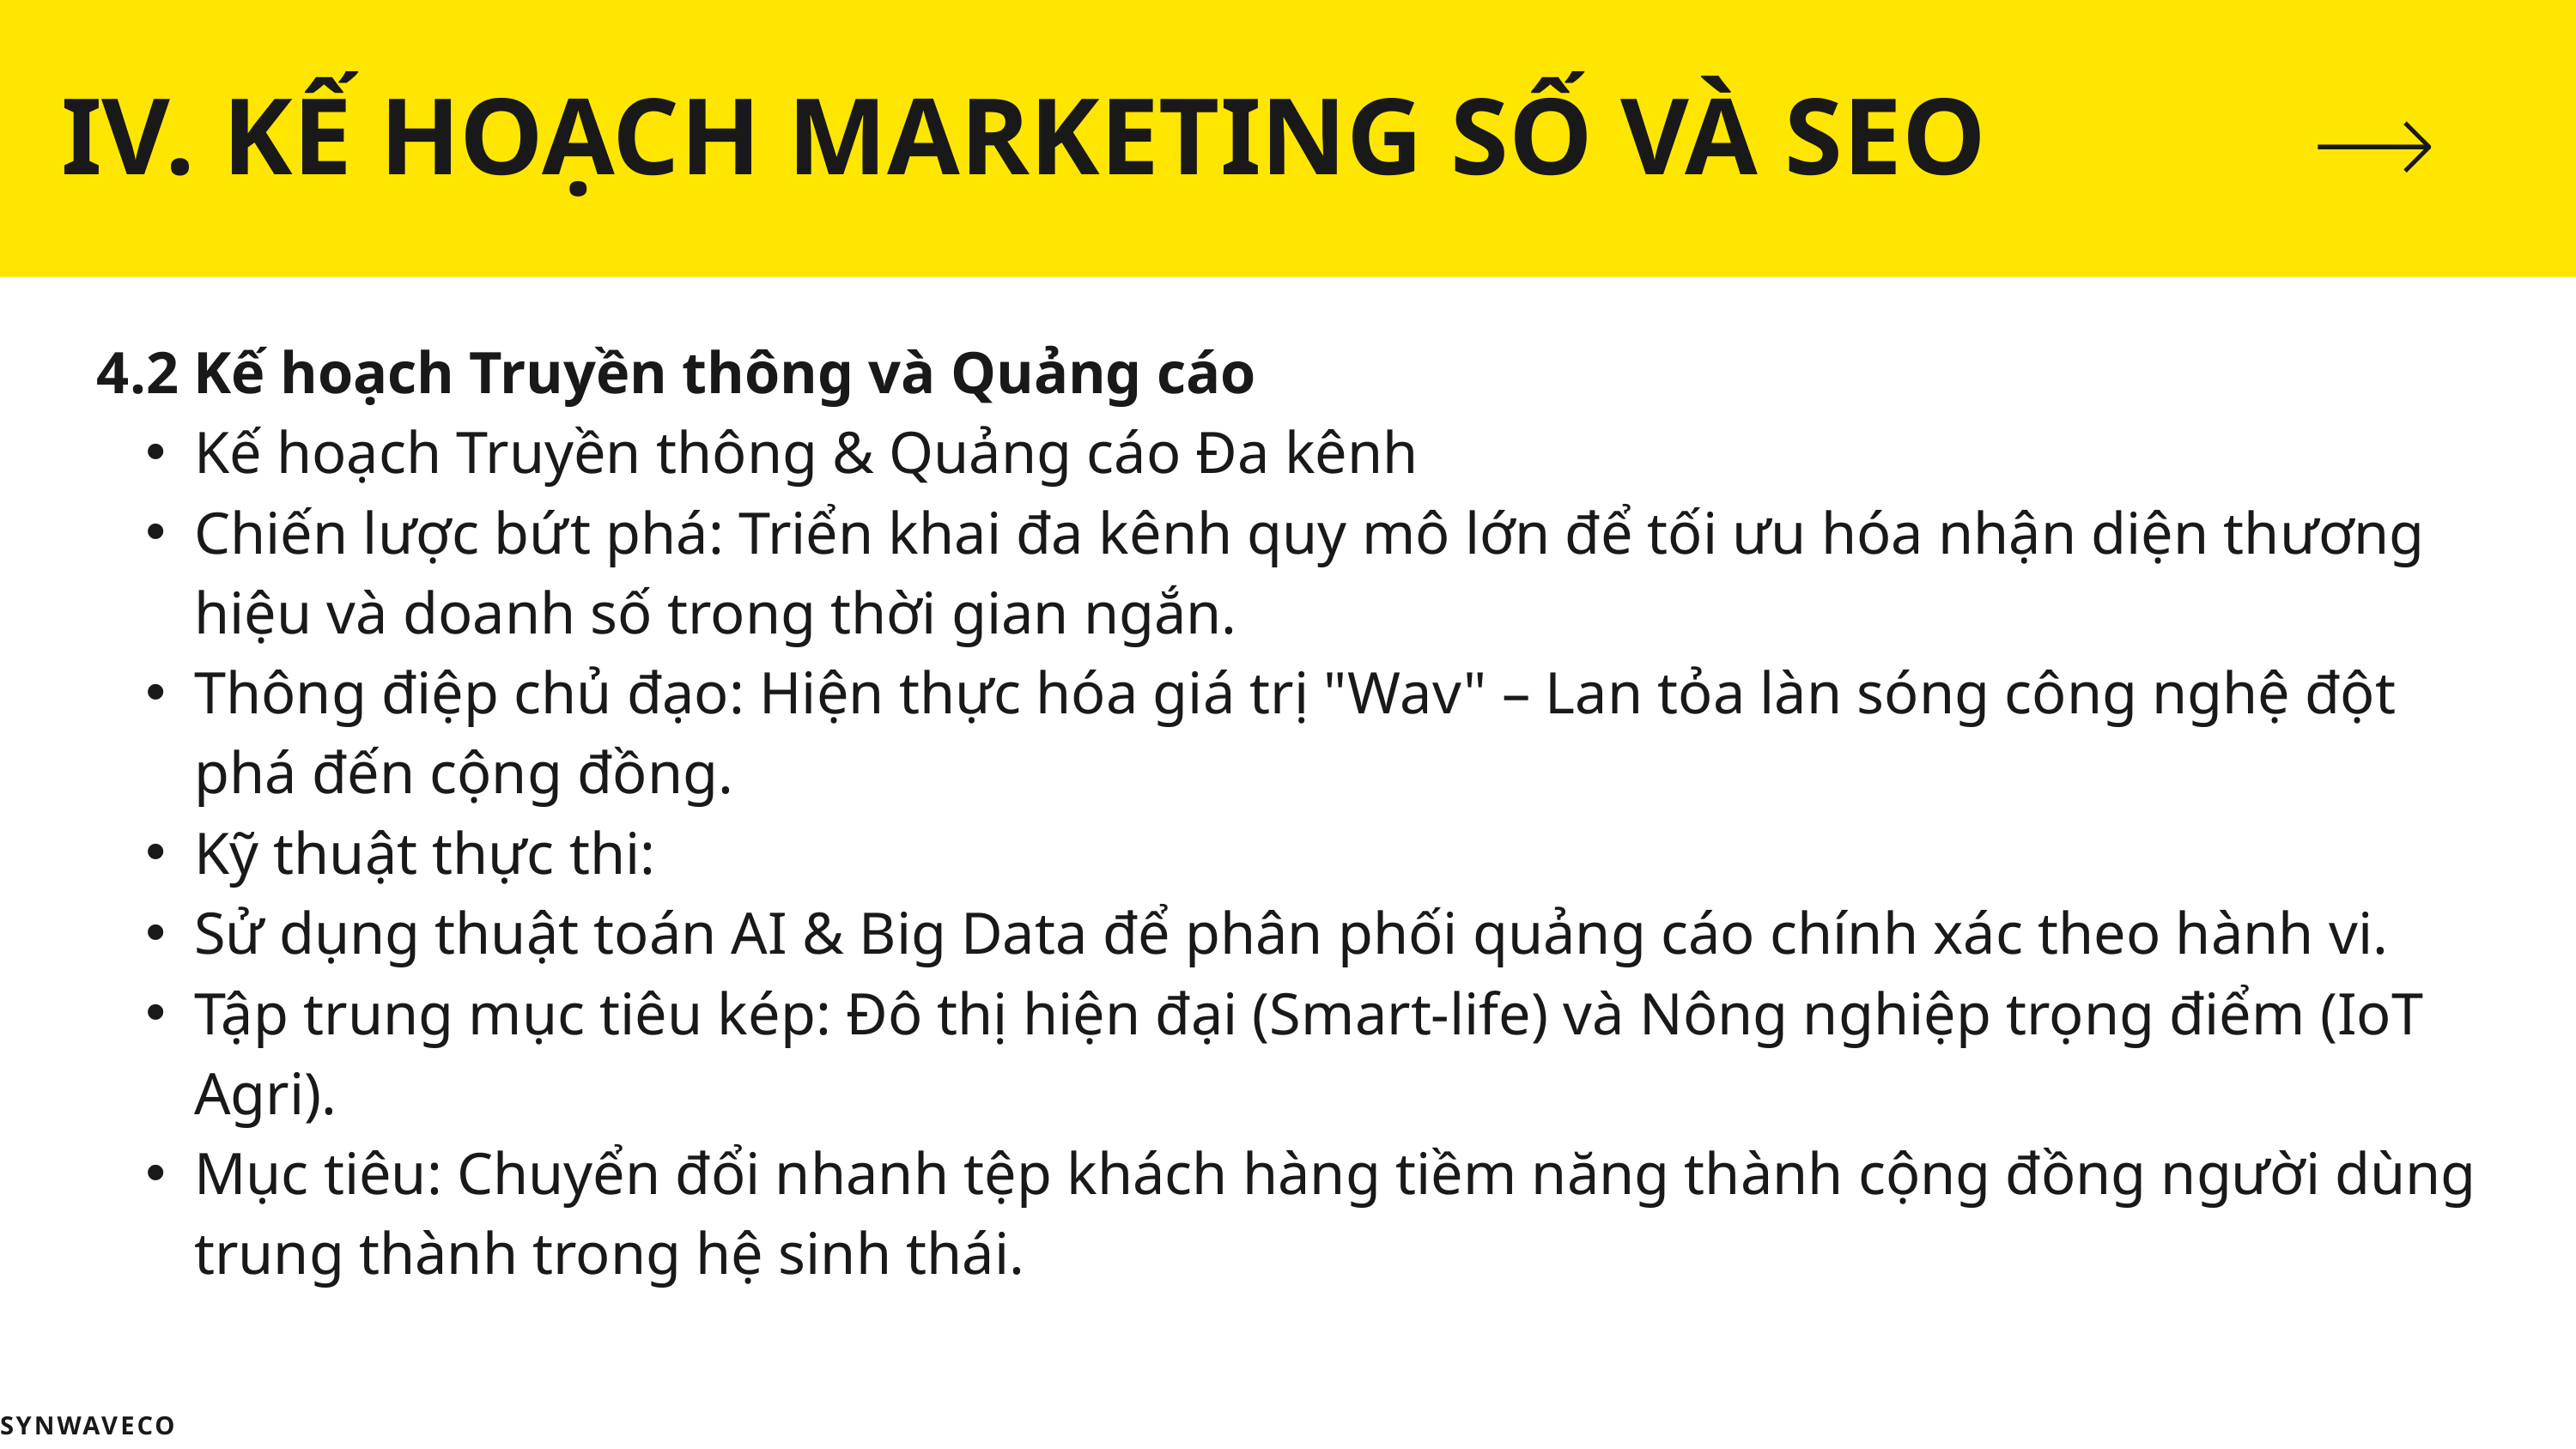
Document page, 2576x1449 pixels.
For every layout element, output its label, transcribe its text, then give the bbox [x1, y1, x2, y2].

text_box 4.2 Kế hoạch Truyền thông và Quảng cáo Kế hoạch Truyền thông & Quảng cáo Đa kênh Chiến lược bứt phá: Triển khai đa kênh quy mô lớn để tối ưu hóa nhận diện thương hiệu và doanh số trong thời gian ngắn. Thông điệp chủ đạo: Hiện thực hóa giá trị "Wav" – Lan tỏa làn sóng công nghệ đột phá đến cộng đồng. Kỹ thuật thực thi: Sử dụng thuật toán AI & Big Data để phân phối quảng cáo chính xác theo hành vi. Tập trung mục tiêu kép: Đô thị hiện đại (Smart-life) và Nông nghiệp trọng điểm (IoT Agri). Mục tiêu: Chuyển đổi nhanh tệp khách hàng tiềm năng thành cộng đồng người dùng trung thành trong hệ sinh thái. [96, 324, 2480, 1367]
text_box IV. KẾ HOẠCH MARKETING SỐ VÀ SEO [61, 90, 2079, 197]
text_box SYNWAVECO [0, 1409, 972, 1440]
text_box [0, 0, 2576, 277]
text_box [2318, 121, 2432, 173]
